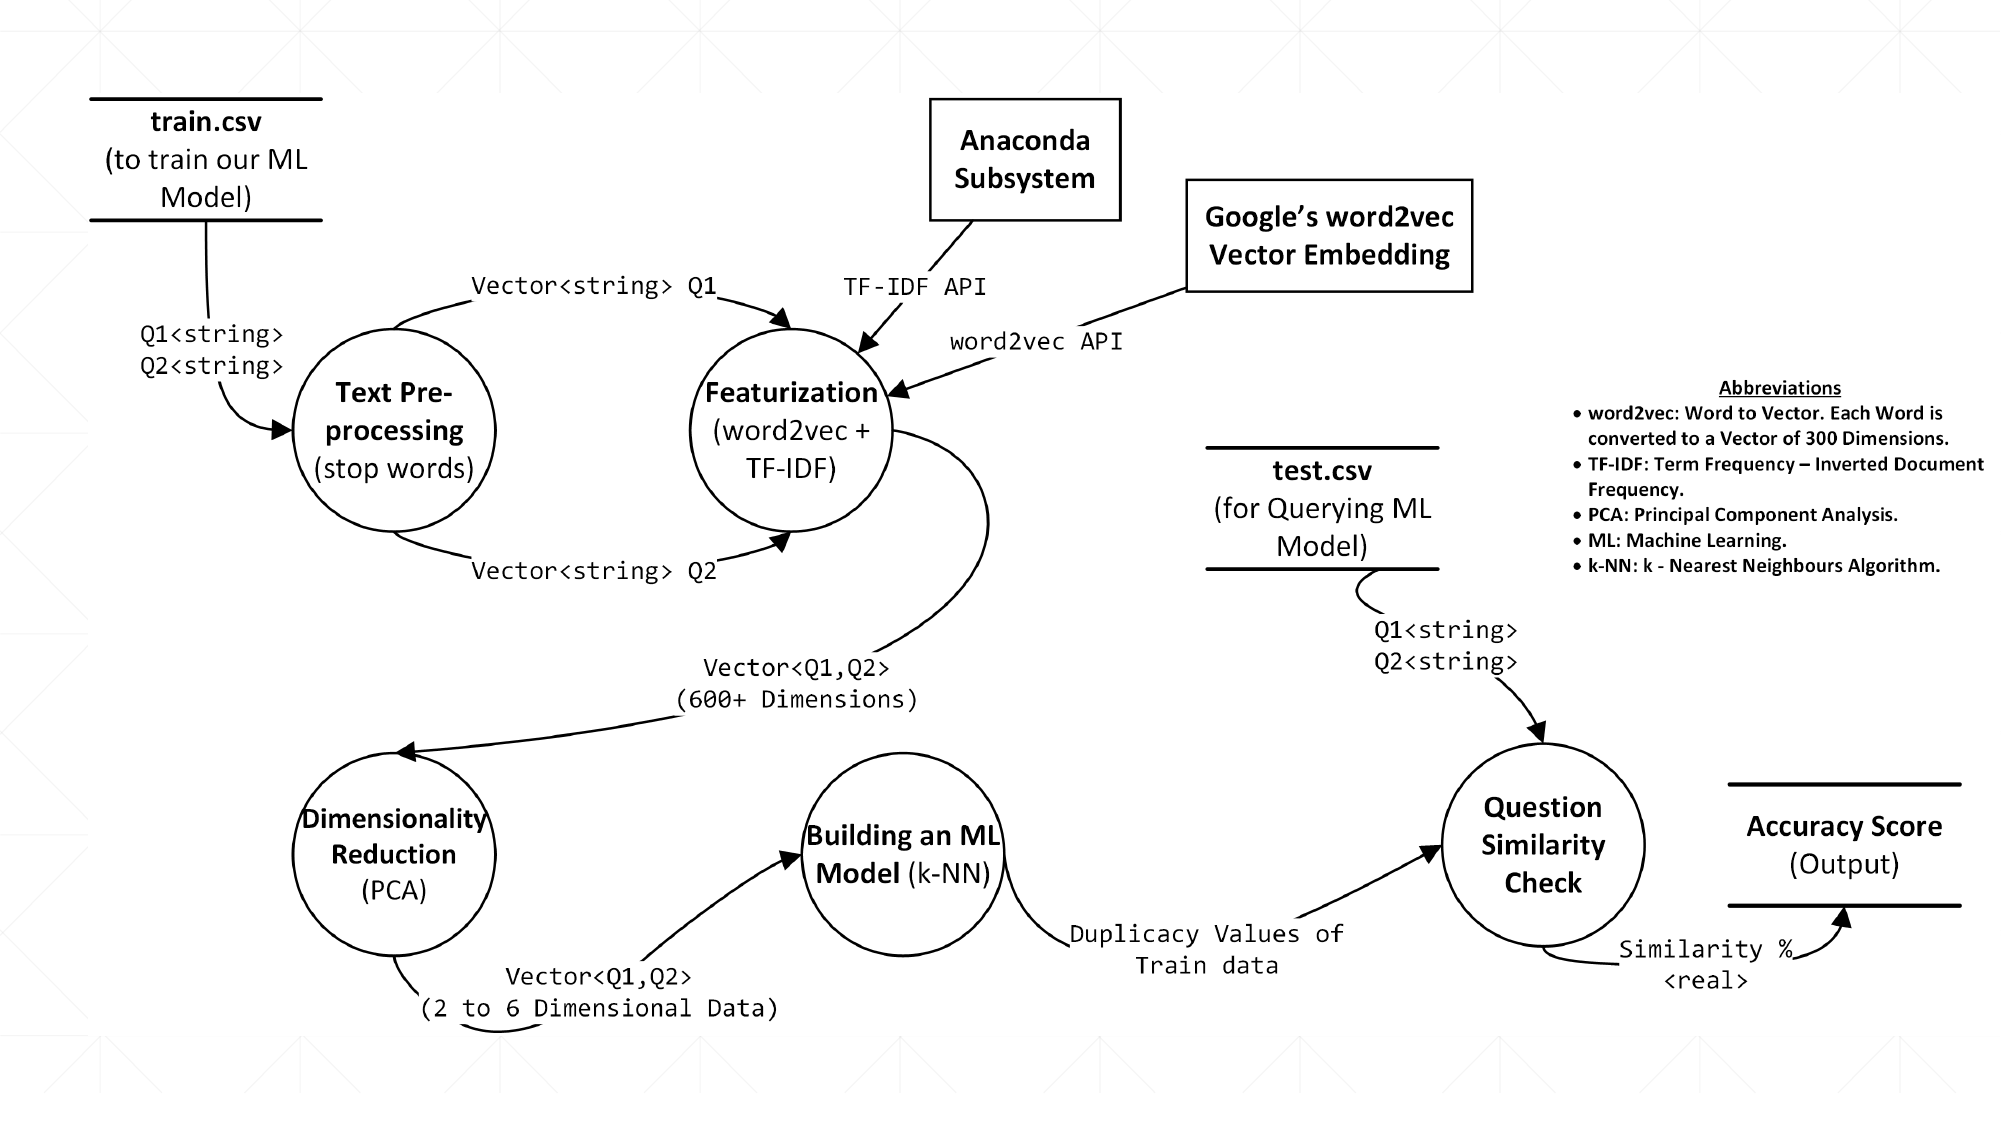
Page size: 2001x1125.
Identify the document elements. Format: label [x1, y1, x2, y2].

picture [87, 93, 2000, 1036]
